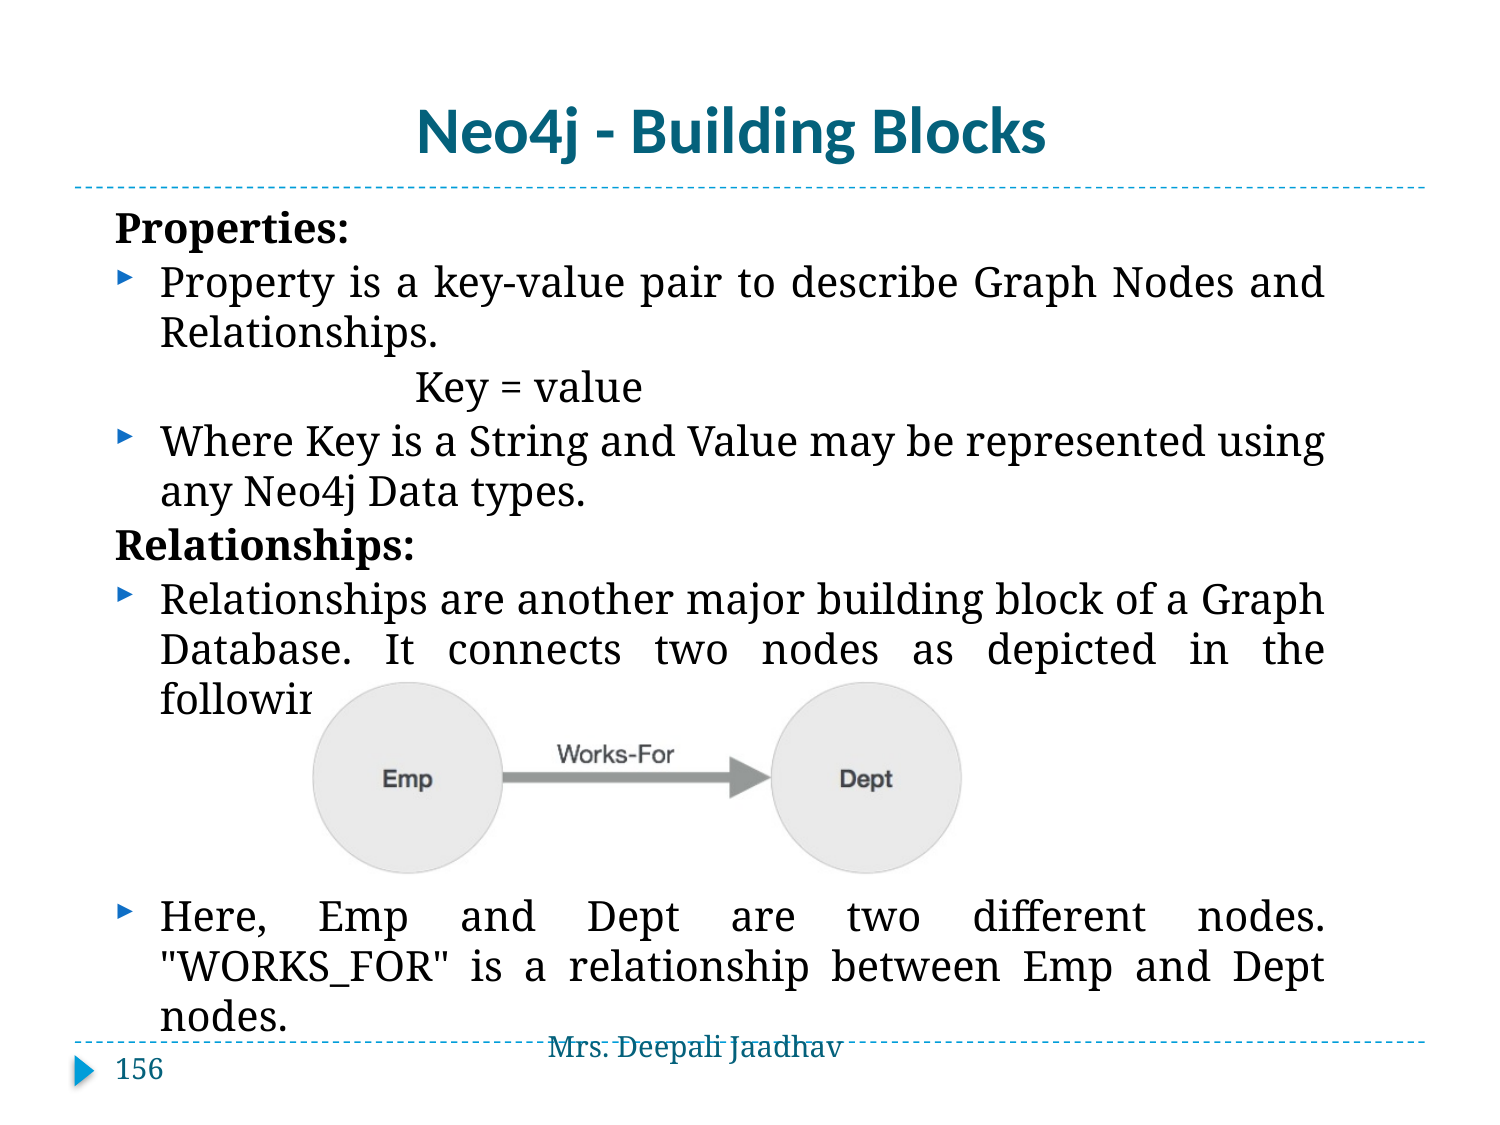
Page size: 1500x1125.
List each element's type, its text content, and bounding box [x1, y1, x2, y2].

picture [312, 680, 963, 876]
slide_number 156 [100, 1042, 426, 1103]
footer Mrs. Deepali Jaadhav [99, 1021, 859, 1081]
title Neo4j - Building Blocks [159, 78, 1306, 175]
list Properties: Property is a key-value pair to describe Graph Nodes and Relationships. Key = value Where Key is a String and Value may be represented using any Neo4j Data types. Relationships: Relationships are another major building block of a Graph Database. It connects two nodes as depicted in the following figure. Here, Emp and Dept are two different nodes. "WORKS_FOR" is a relationship between Emp and Dept nodes. [99, 194, 1341, 986]
